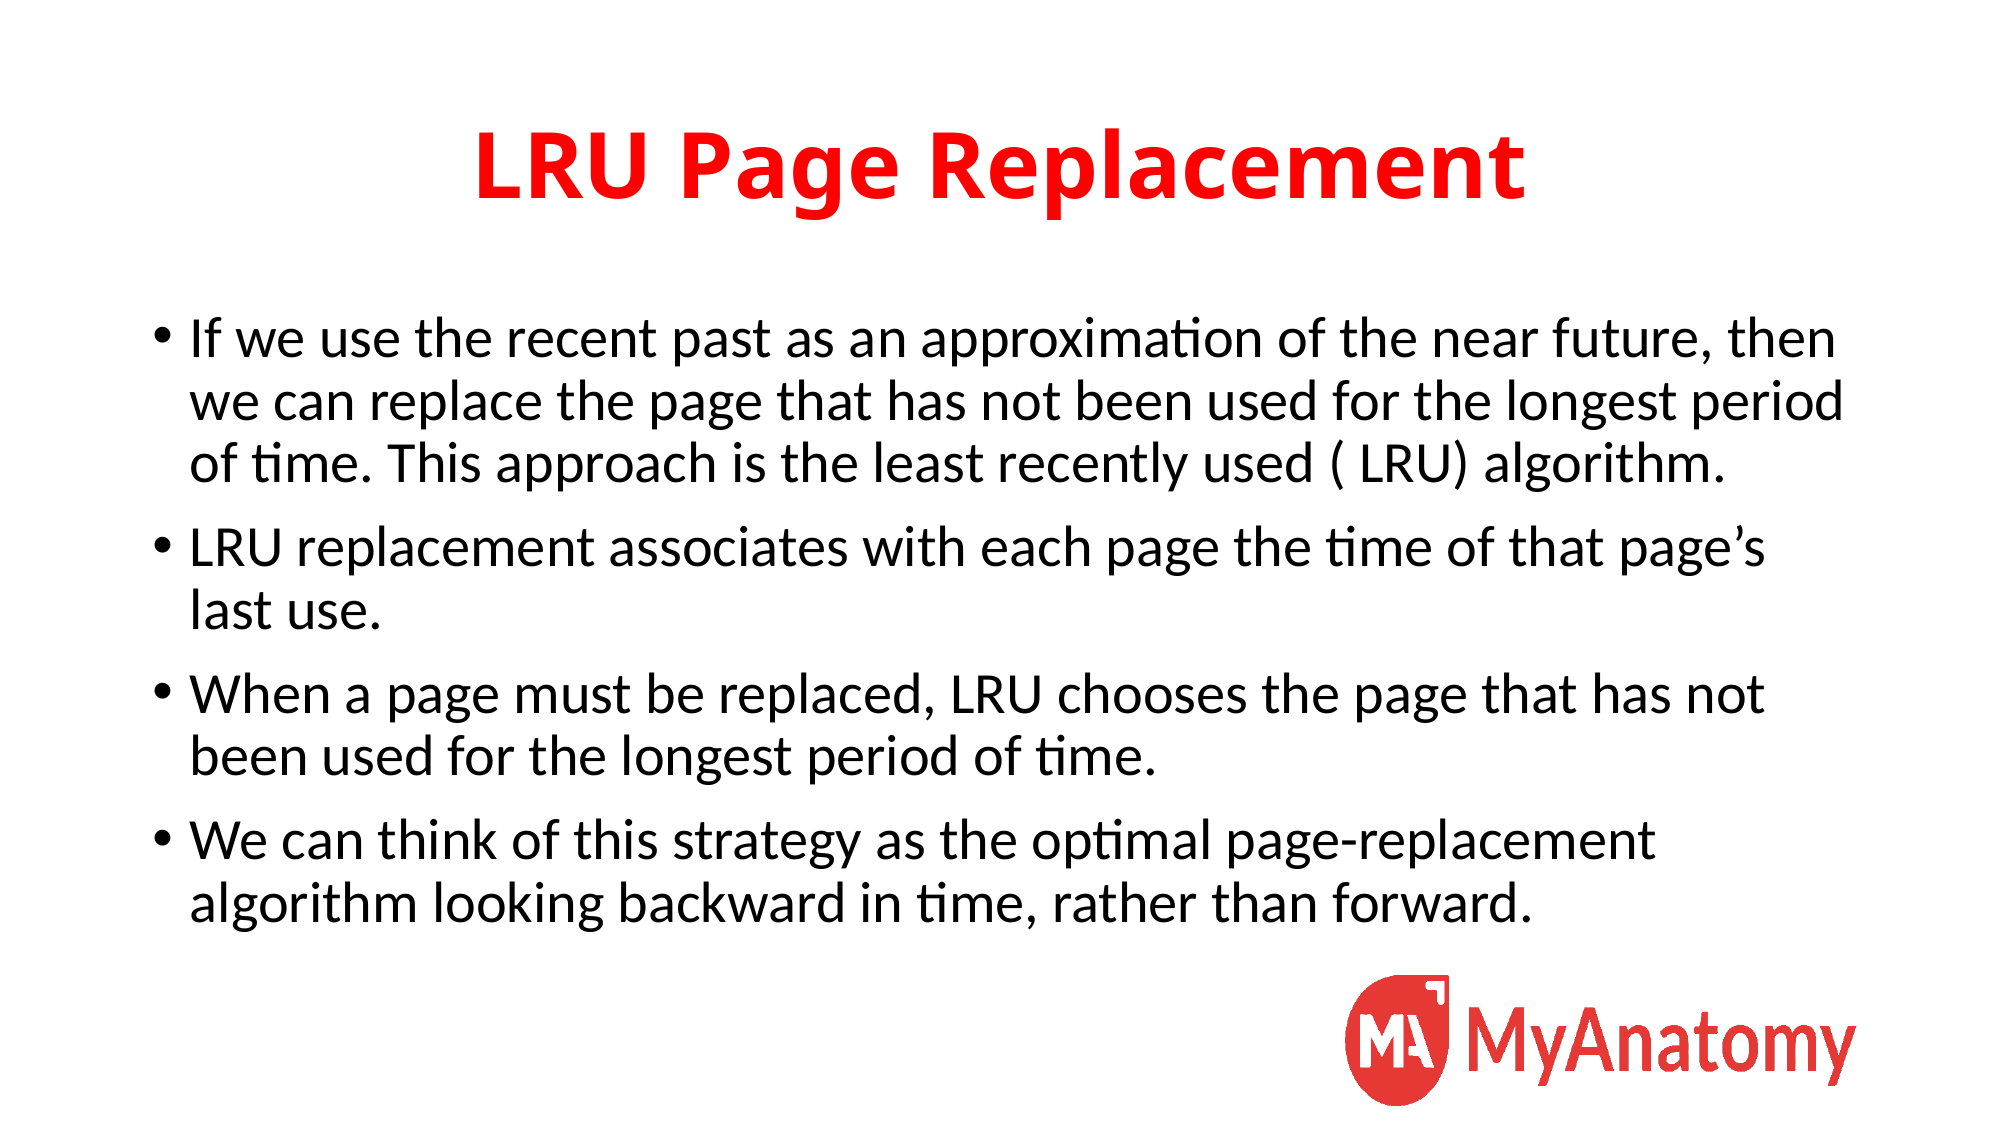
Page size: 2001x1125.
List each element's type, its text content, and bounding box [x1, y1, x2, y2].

picture [1337, 1014, 1863, 1125]
list If we use the recent past as an approximation of the near future, then we can replace the page that has not been used for the longest period of time. This approach is the least recently used ( LRU) algorithm. LRU replacement associates with each page the time of that page’s last use. When a page must be replaced, LRU chooses the page that has not been used for the longest period of time. We can think of this strategy as the optimal page-replacement algorithm looking backward in time, rather than forward. [137, 299, 1863, 1014]
title LRU Page Replacement [137, 59, 1863, 278]
